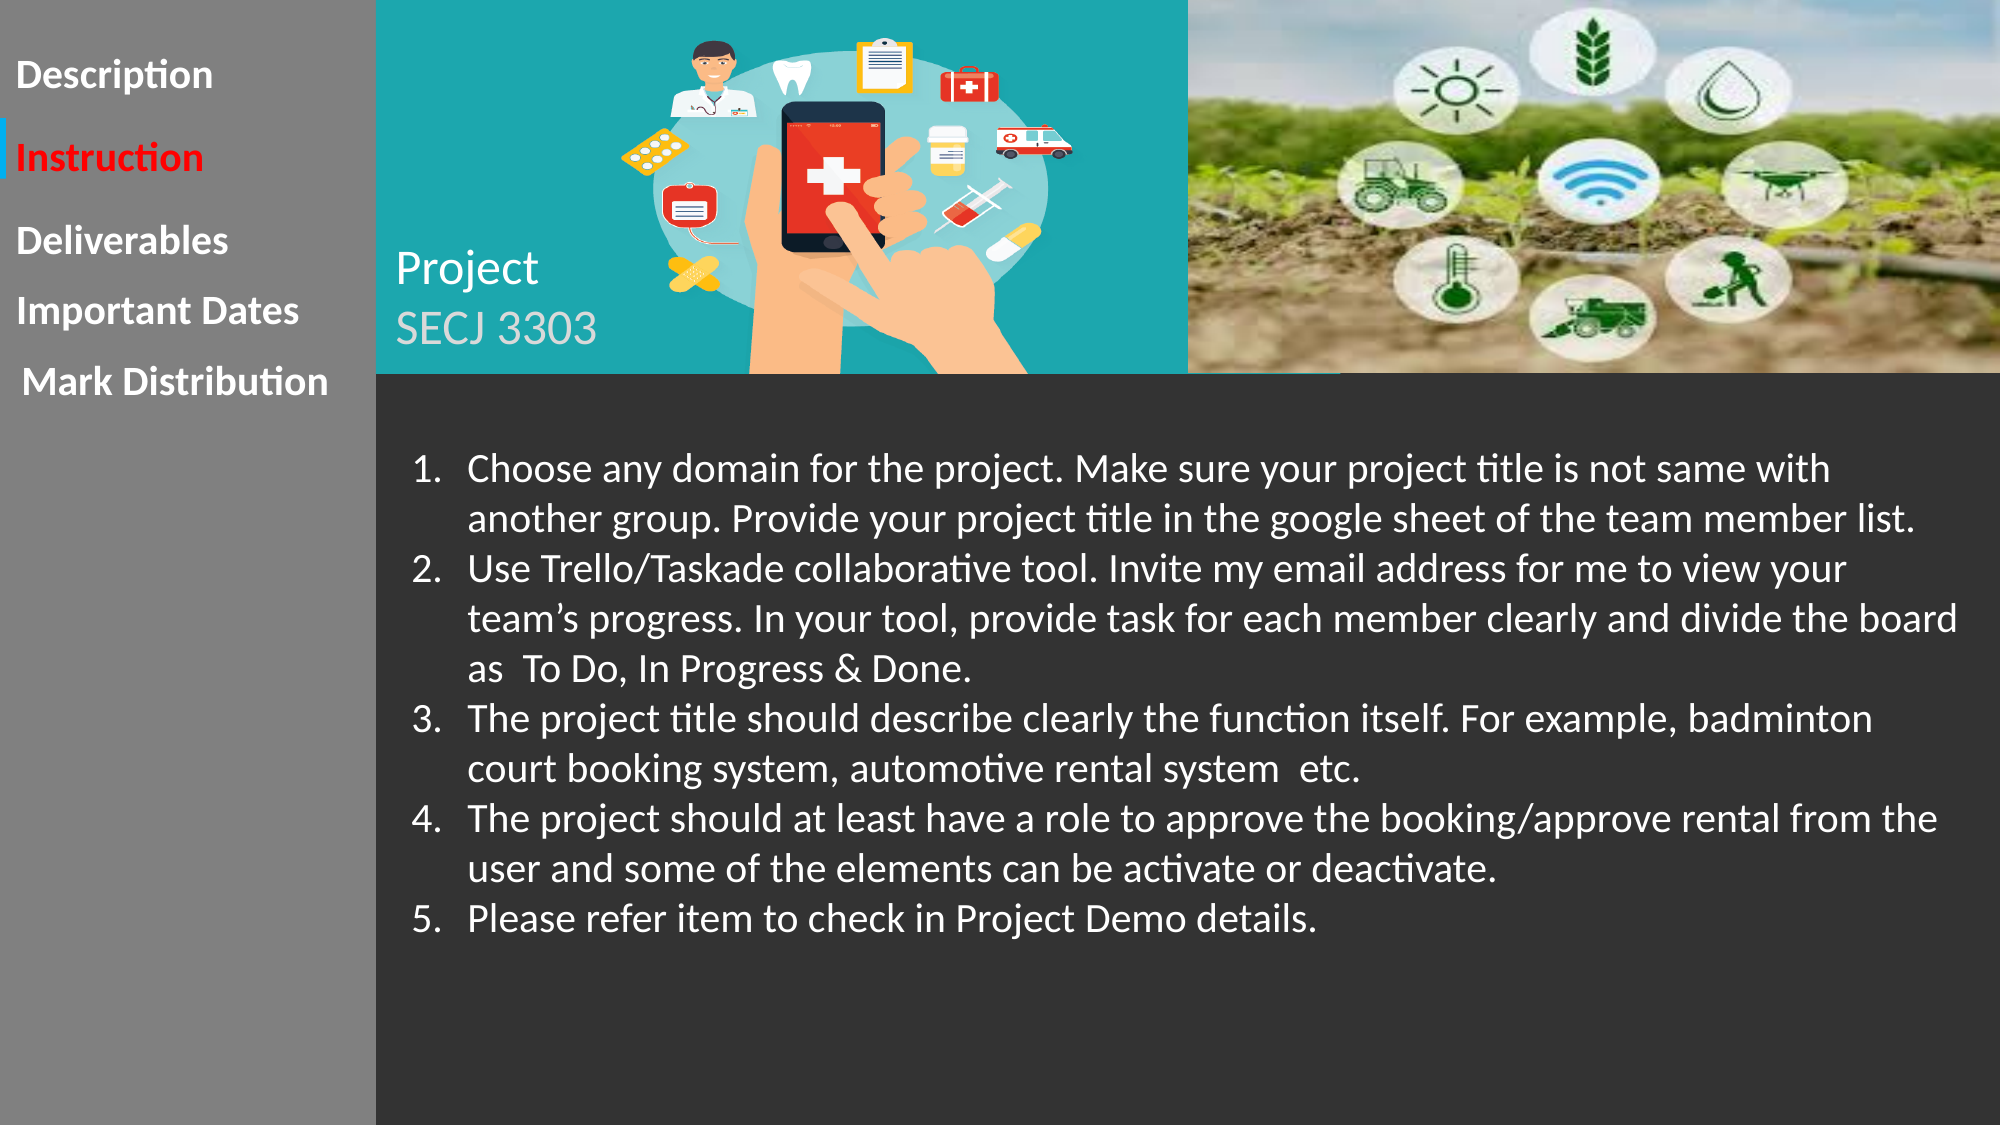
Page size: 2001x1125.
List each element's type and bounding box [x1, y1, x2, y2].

picture [0, 0, 2000, 1125]
text_box [375, 0, 2000, 381]
